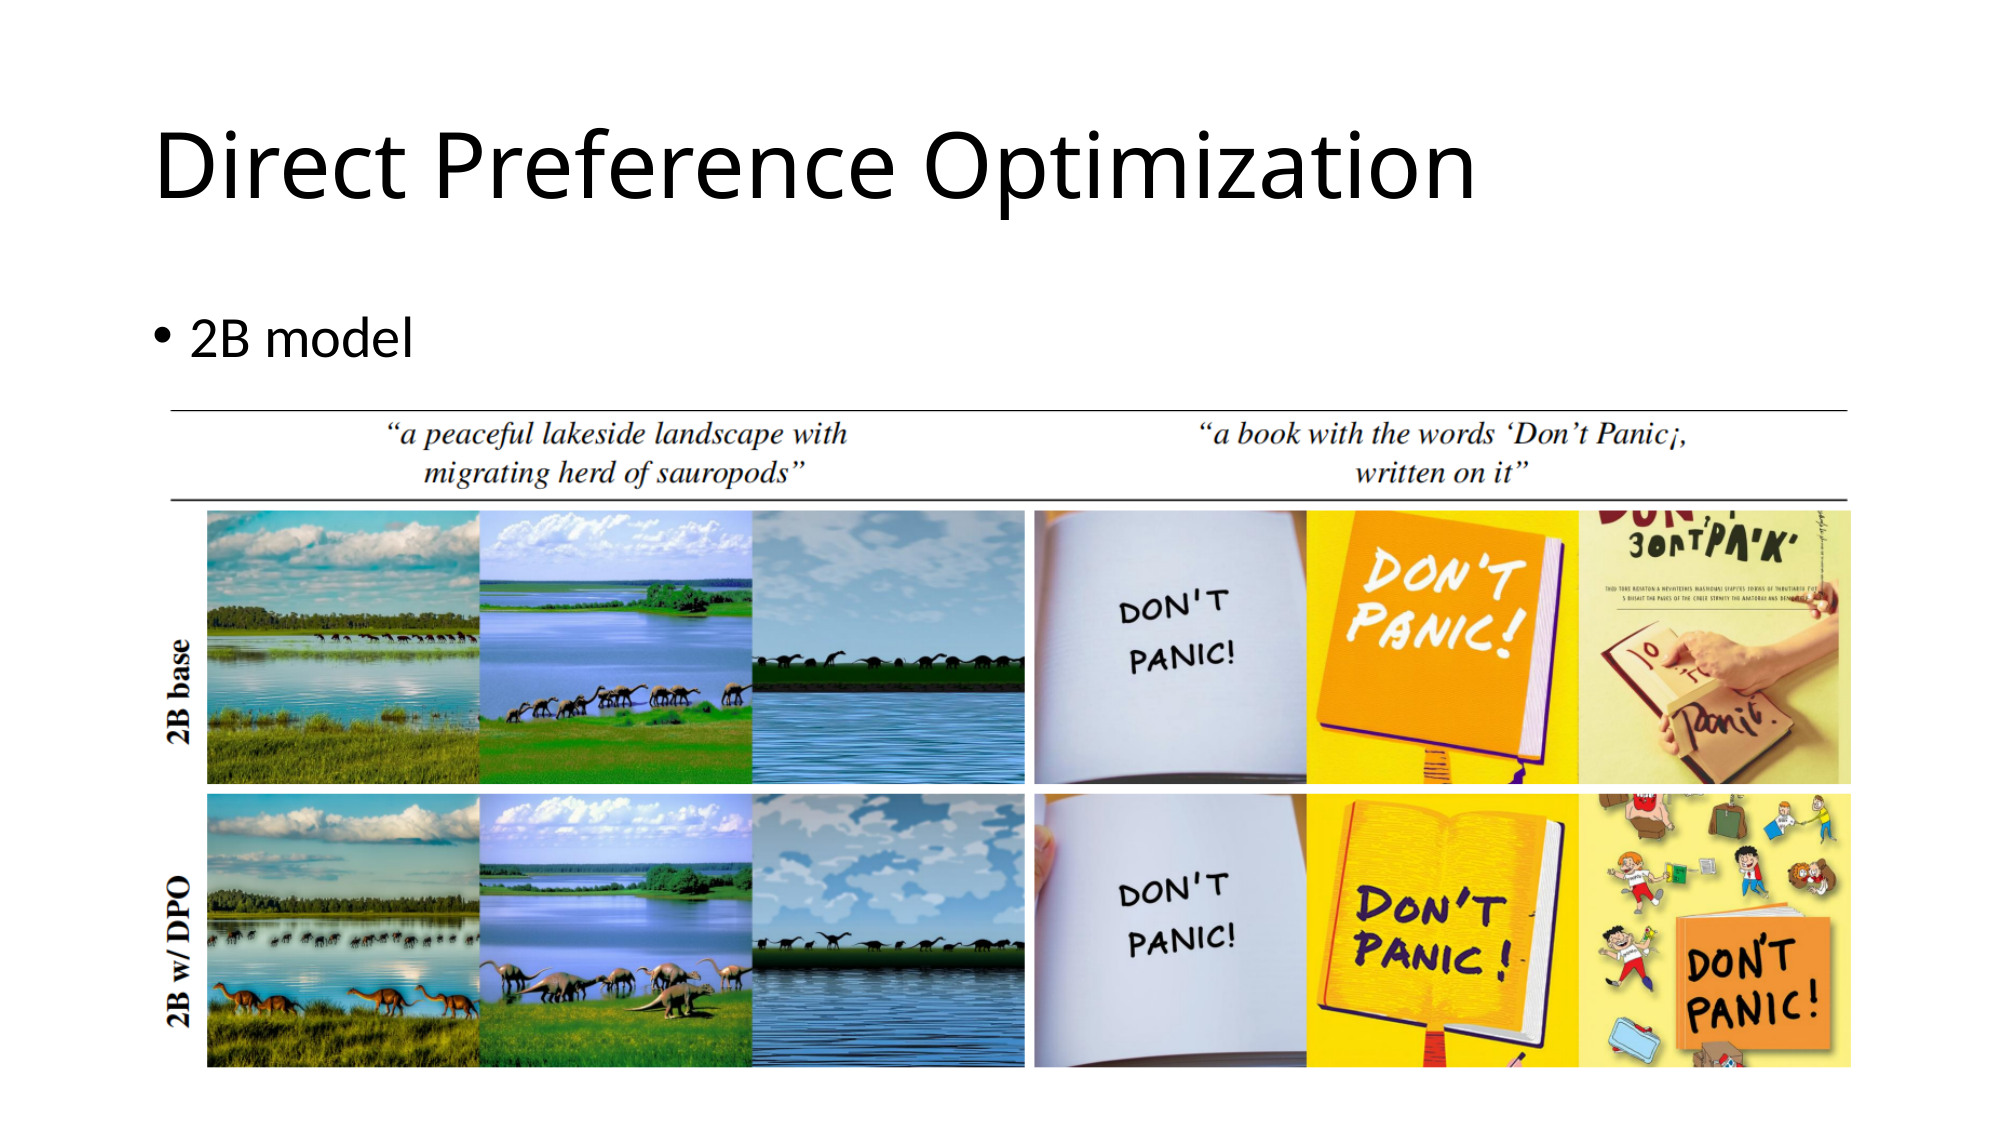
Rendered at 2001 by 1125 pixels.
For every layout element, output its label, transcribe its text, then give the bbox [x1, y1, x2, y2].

picture [137, 410, 1865, 1076]
title Direct Preference Optimization [137, 59, 1863, 278]
list 2B model [137, 299, 1863, 410]
